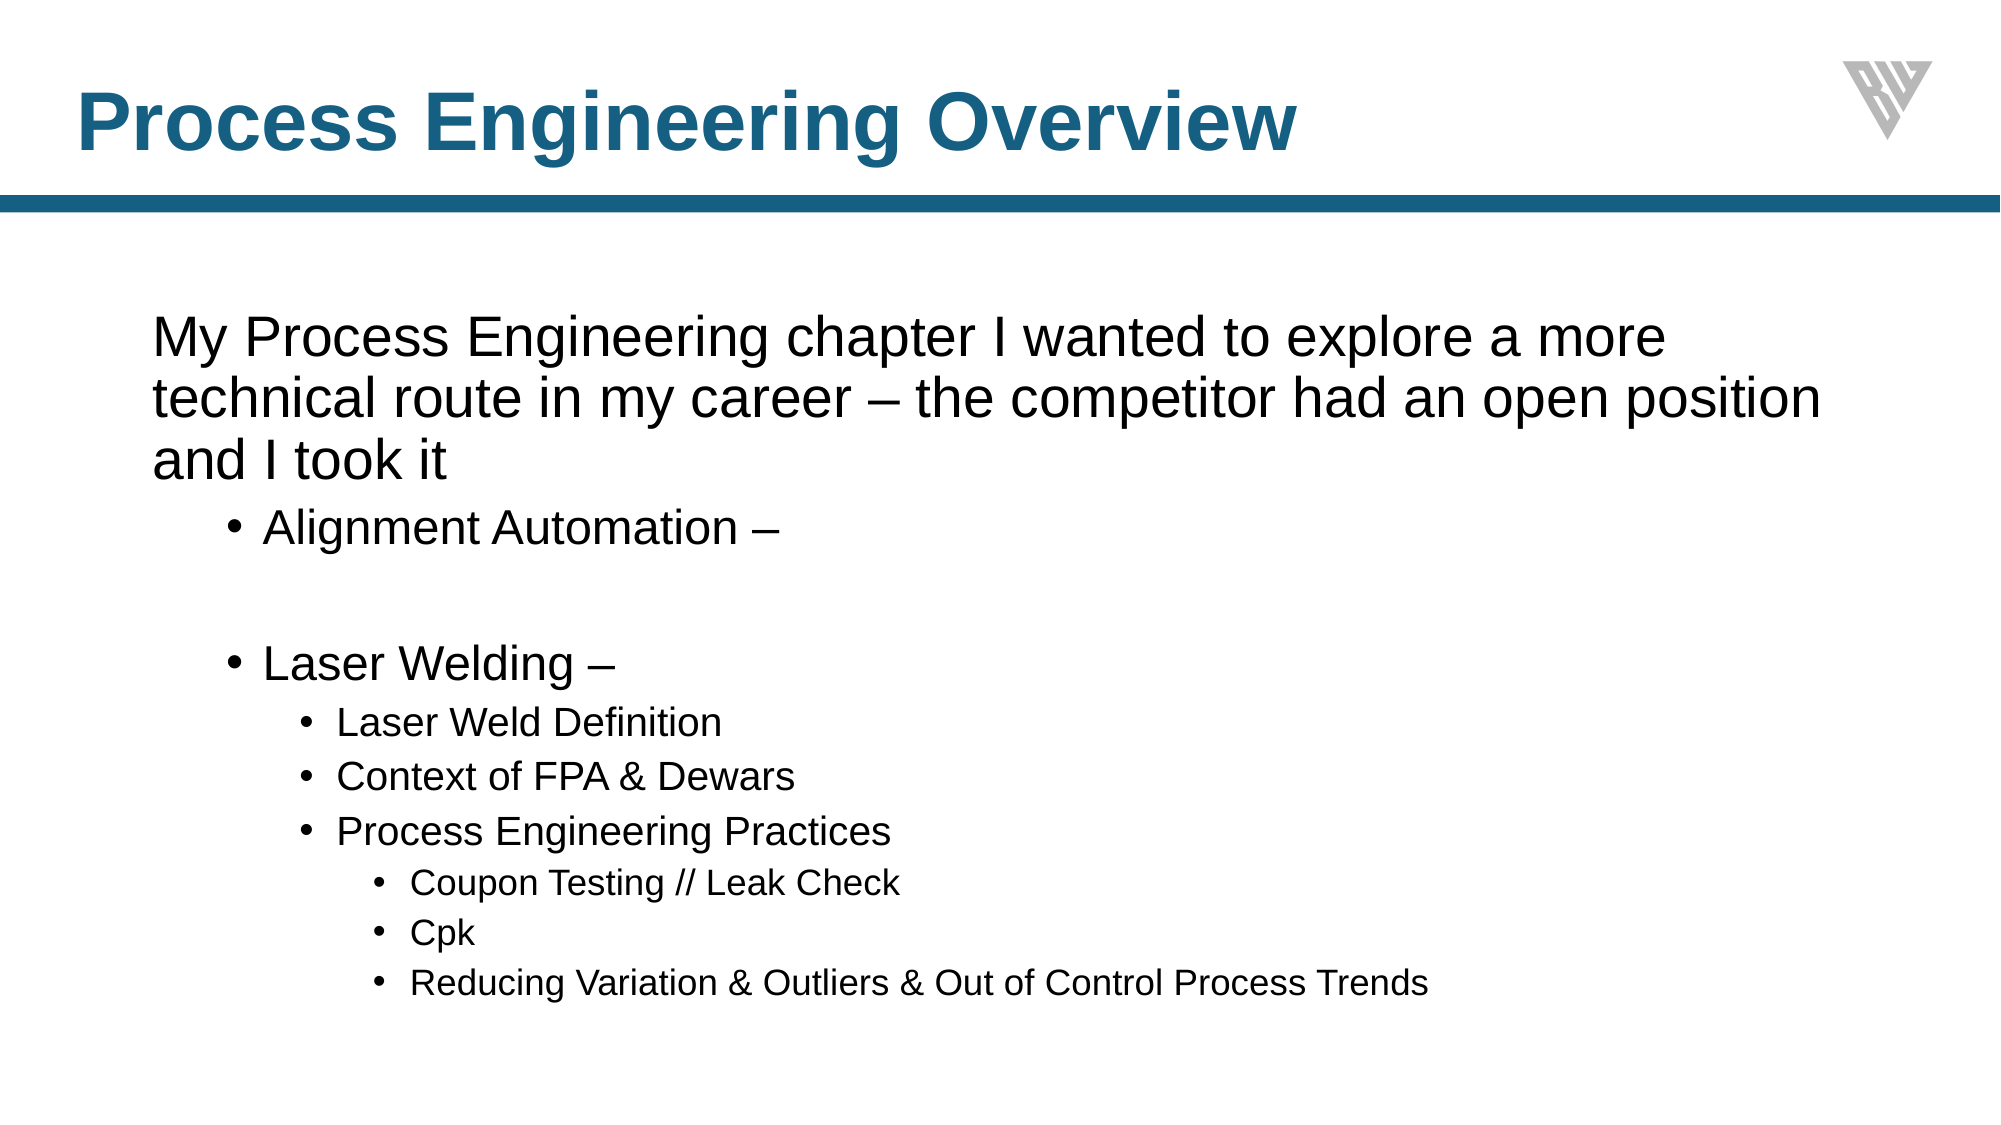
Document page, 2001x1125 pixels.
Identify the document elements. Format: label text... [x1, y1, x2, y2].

text_box [0, 194, 2000, 214]
picture [1839, 57, 1935, 144]
title Process Engineering Overview [61, 34, 1863, 194]
list My Process Engineering chapter I wanted to explore a more technical route in my career – the competitor had an open position and I took it Alignment Automation – Laser Welding – Laser Weld Definition Context of FPA & Dewars Process Engineering Practices Coupon Testing // Leak Check Cpk Reducing Variation & Outliers & Out of Control Process Trends [137, 299, 1863, 1014]
